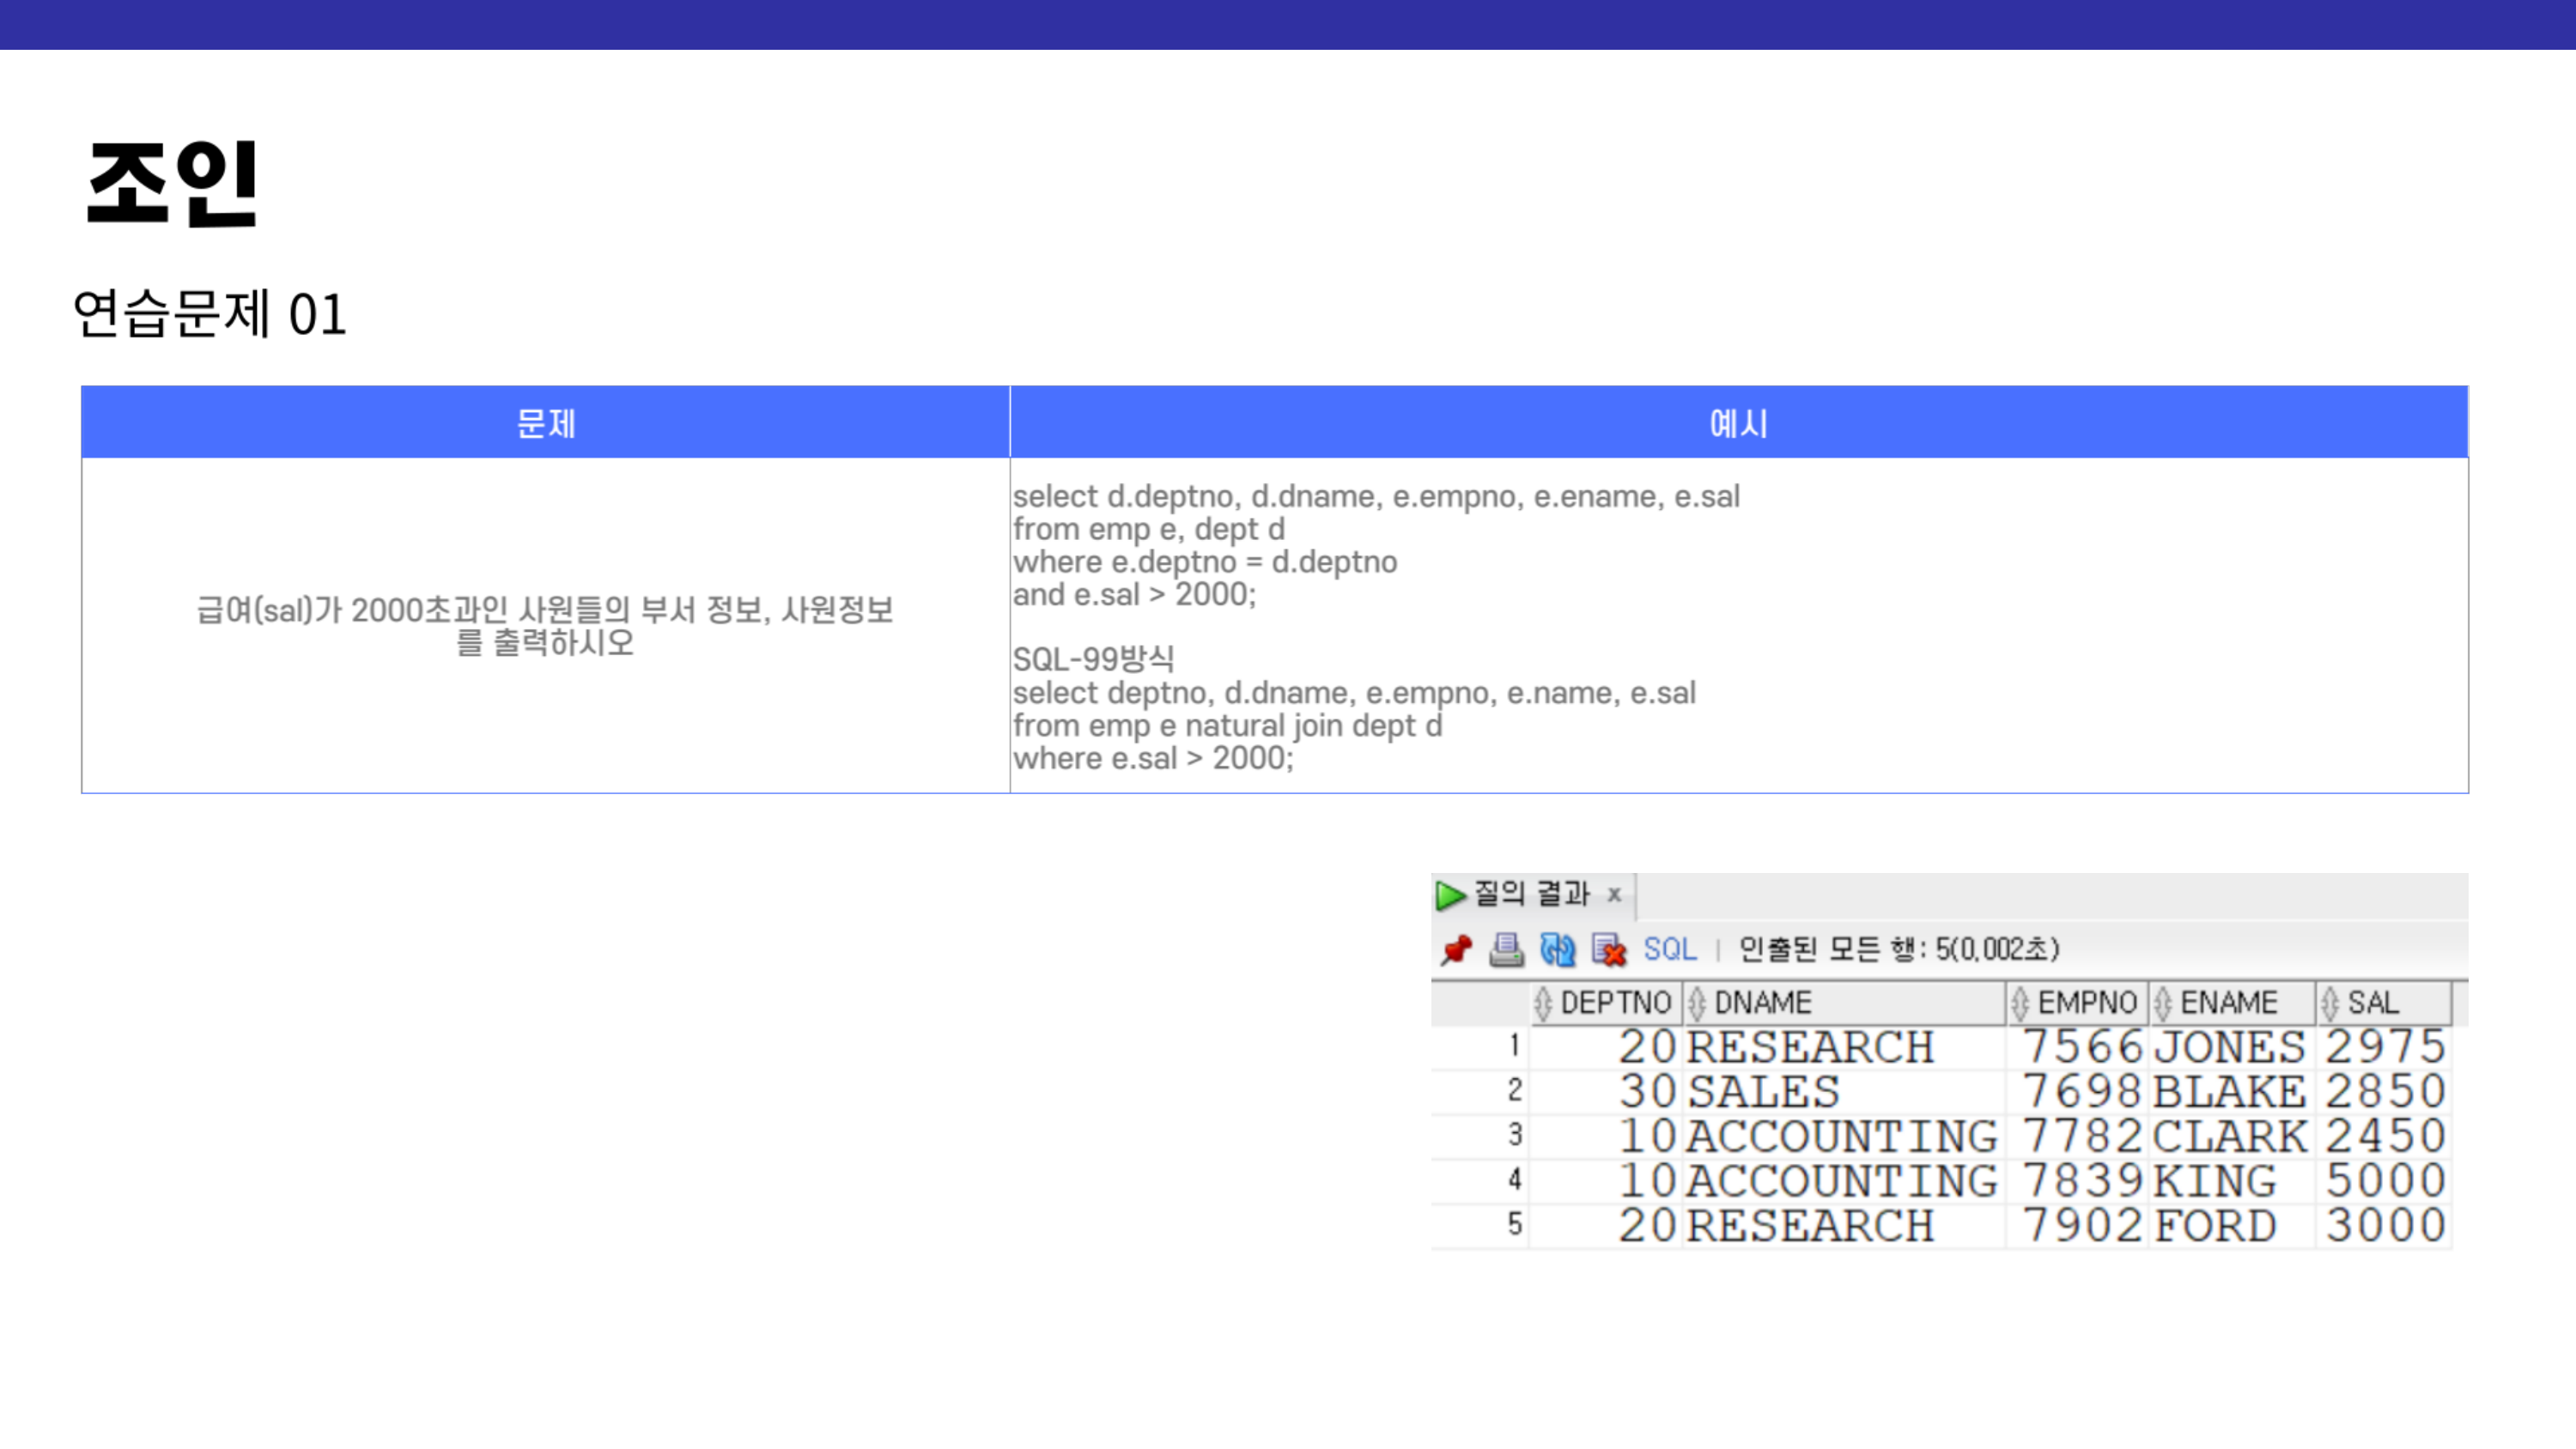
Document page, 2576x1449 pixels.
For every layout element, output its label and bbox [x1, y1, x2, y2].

text_box [0, 0, 2576, 50]
text_box [1431, 873, 2470, 1270]
picture [0, 117, 2576, 1000]
